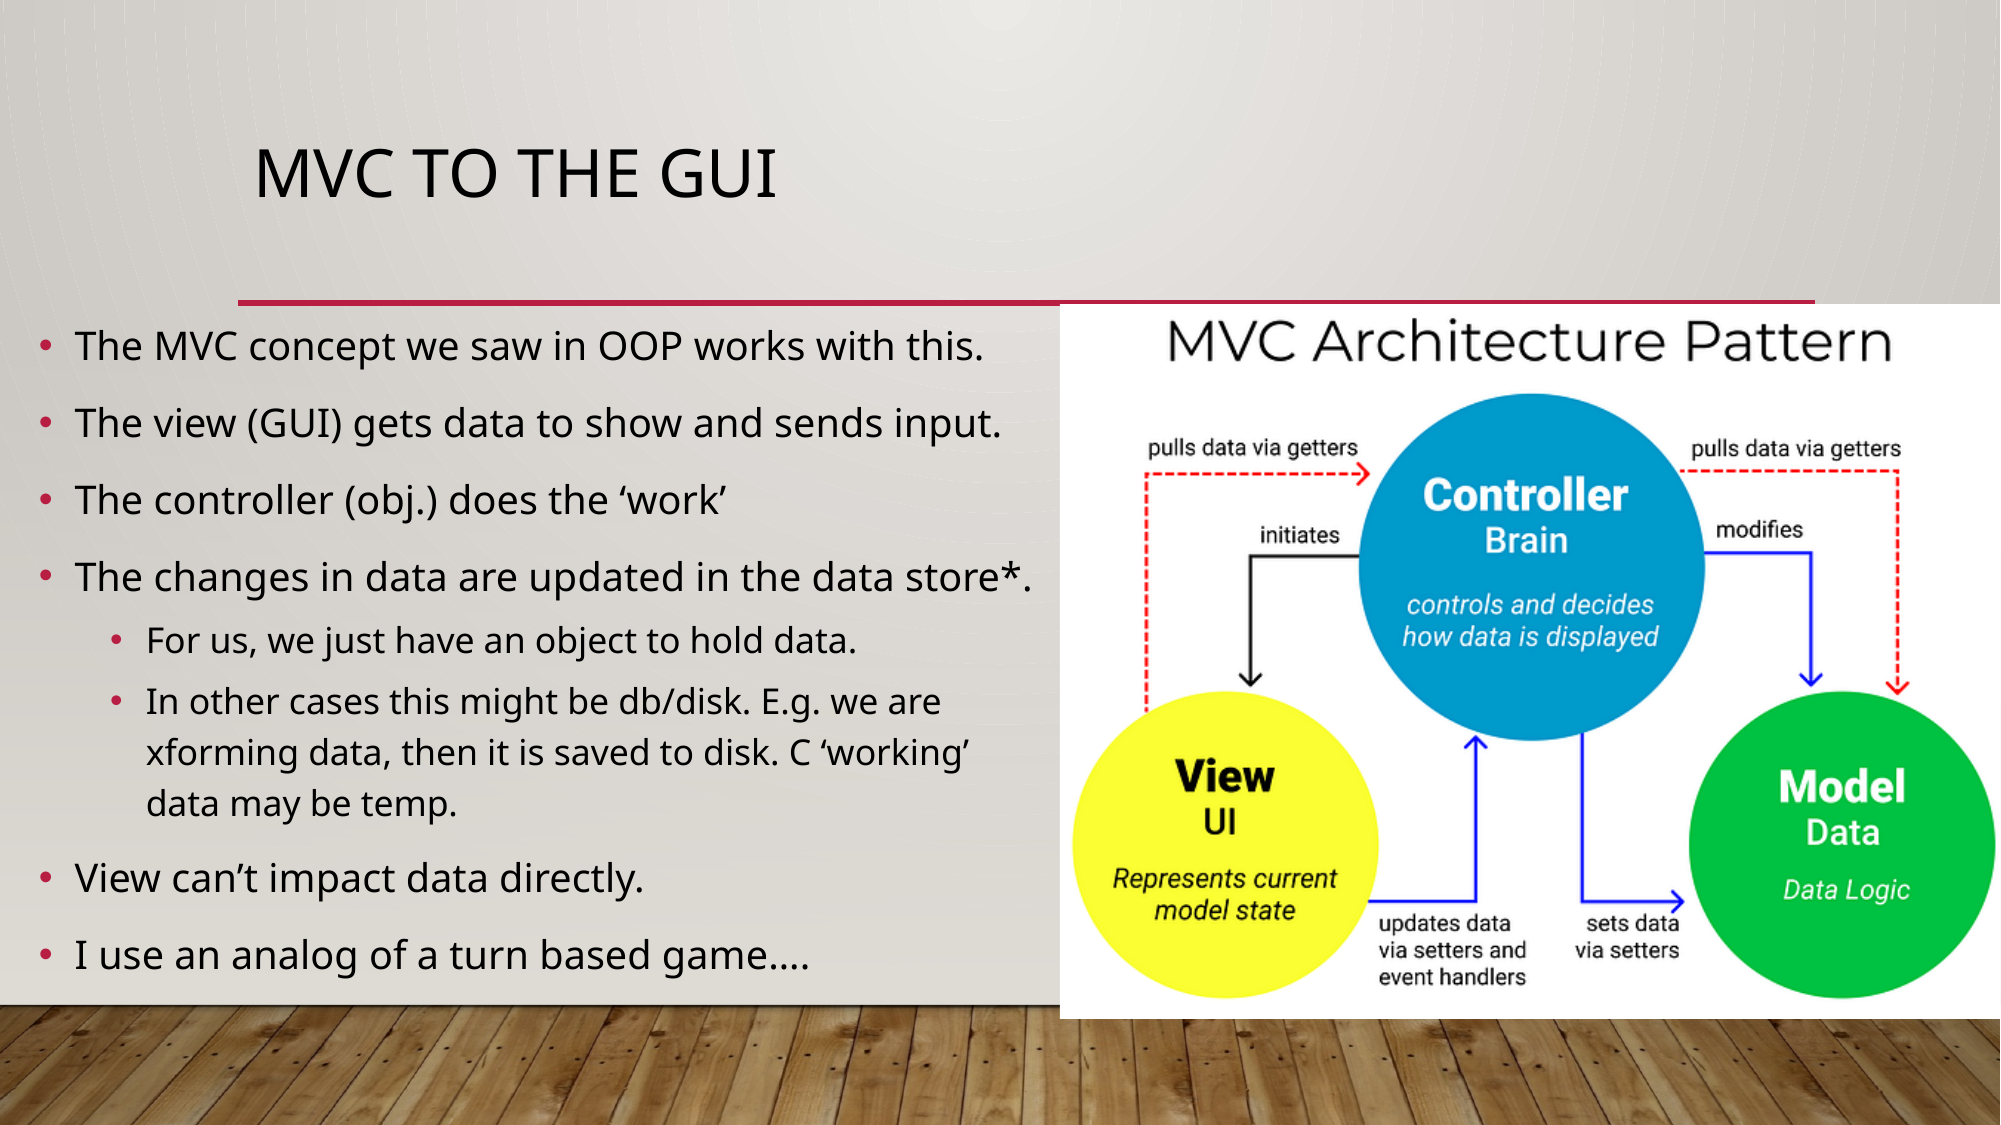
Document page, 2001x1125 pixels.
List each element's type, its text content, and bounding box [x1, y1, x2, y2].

title MVC to the GUI [238, 131, 1814, 304]
list The MVC concept we saw in OOP works with this. The view (GUI) gets data to show and sends input. The controller (obj.) does the ‘work’ The changes in data are updated in the data store*. For us, we just have an object to hold data. In other cases this might be db/disk. E.g. we are xforming data, then it is saved to disk. C ‘working’ data may be temp. View can’t impact data directly. I use an analog of a turn based game…. [23, 304, 1059, 993]
picture [0, 304, 2000, 1125]
